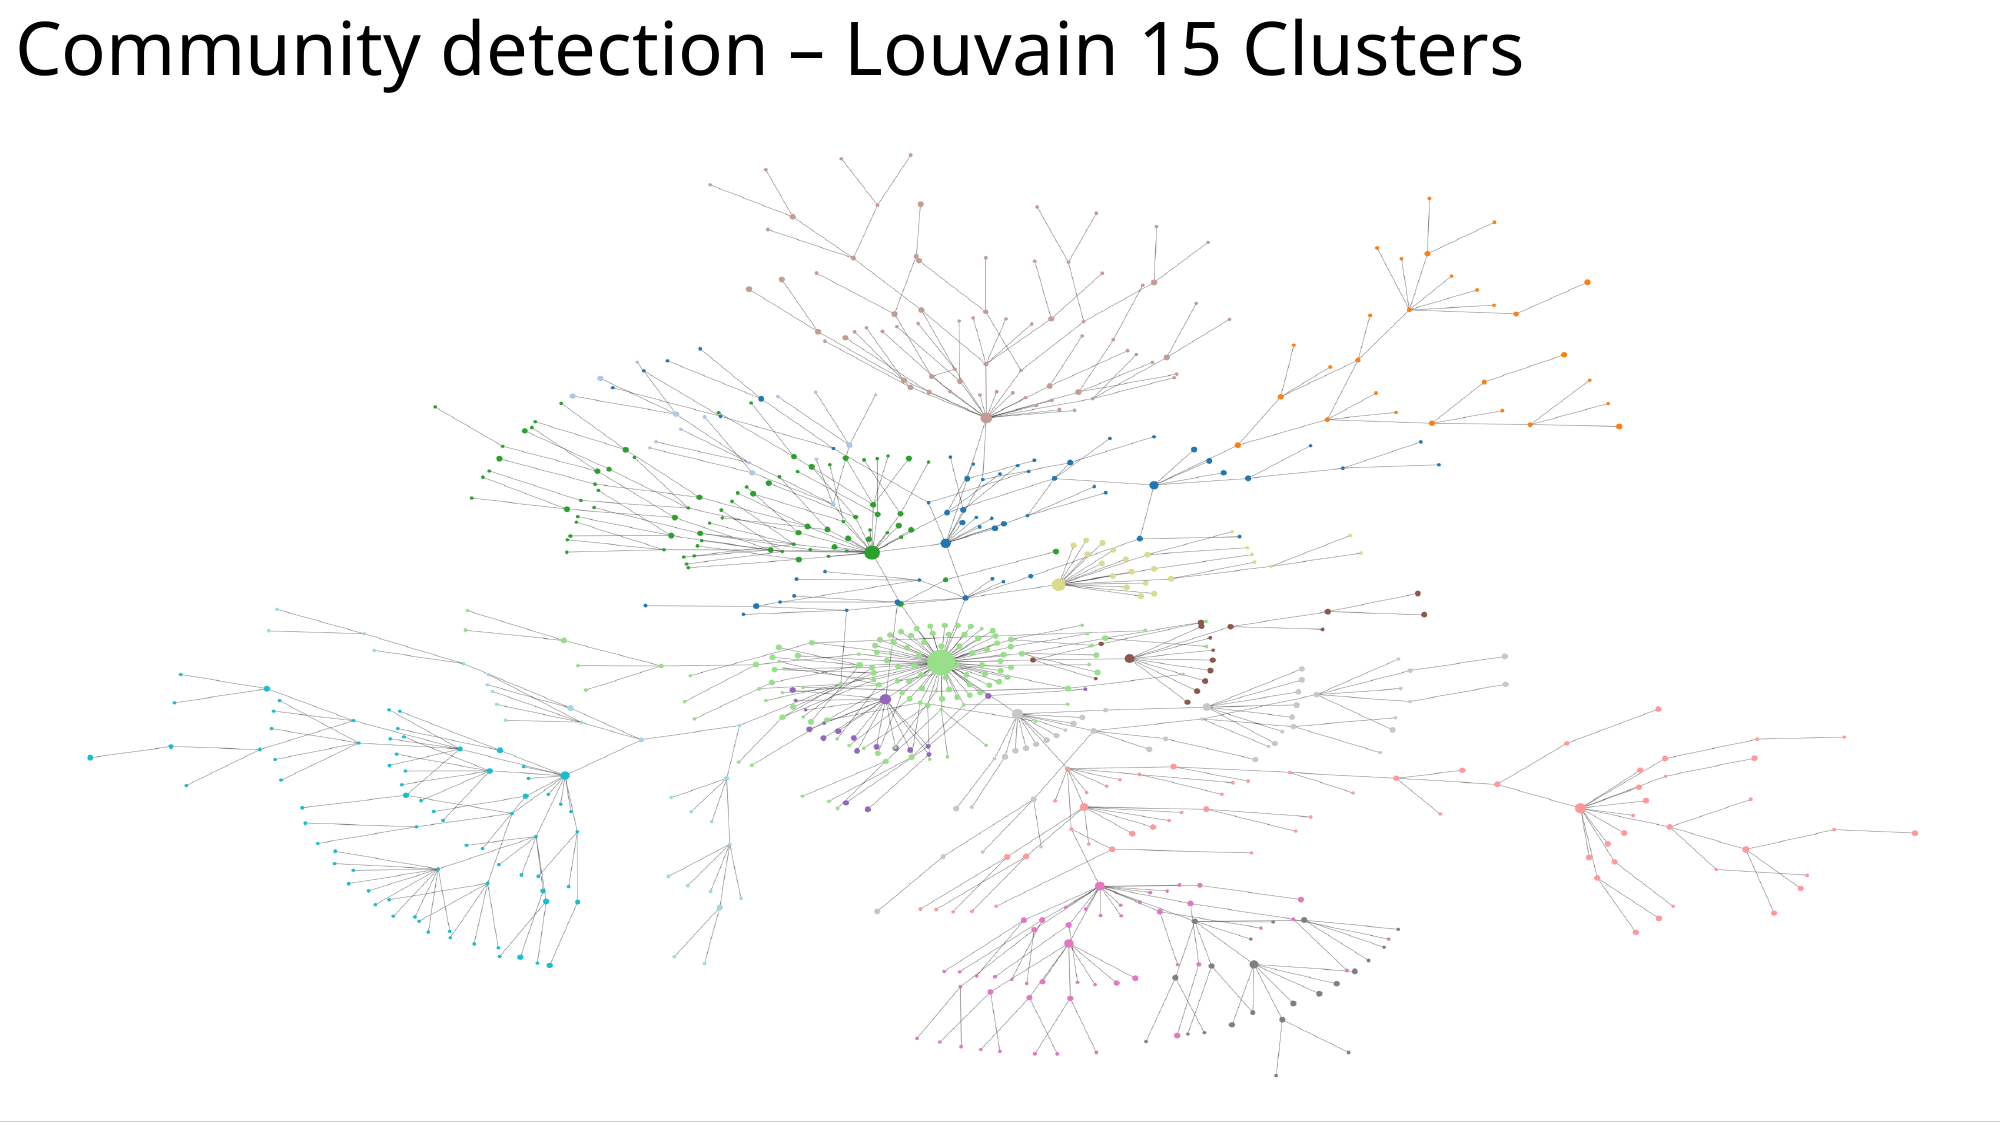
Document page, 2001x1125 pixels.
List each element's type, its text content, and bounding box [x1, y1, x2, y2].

title Community detection – Louvain 15 Clusters [0, 3, 1725, 100]
picture [0, 113, 2000, 1122]
